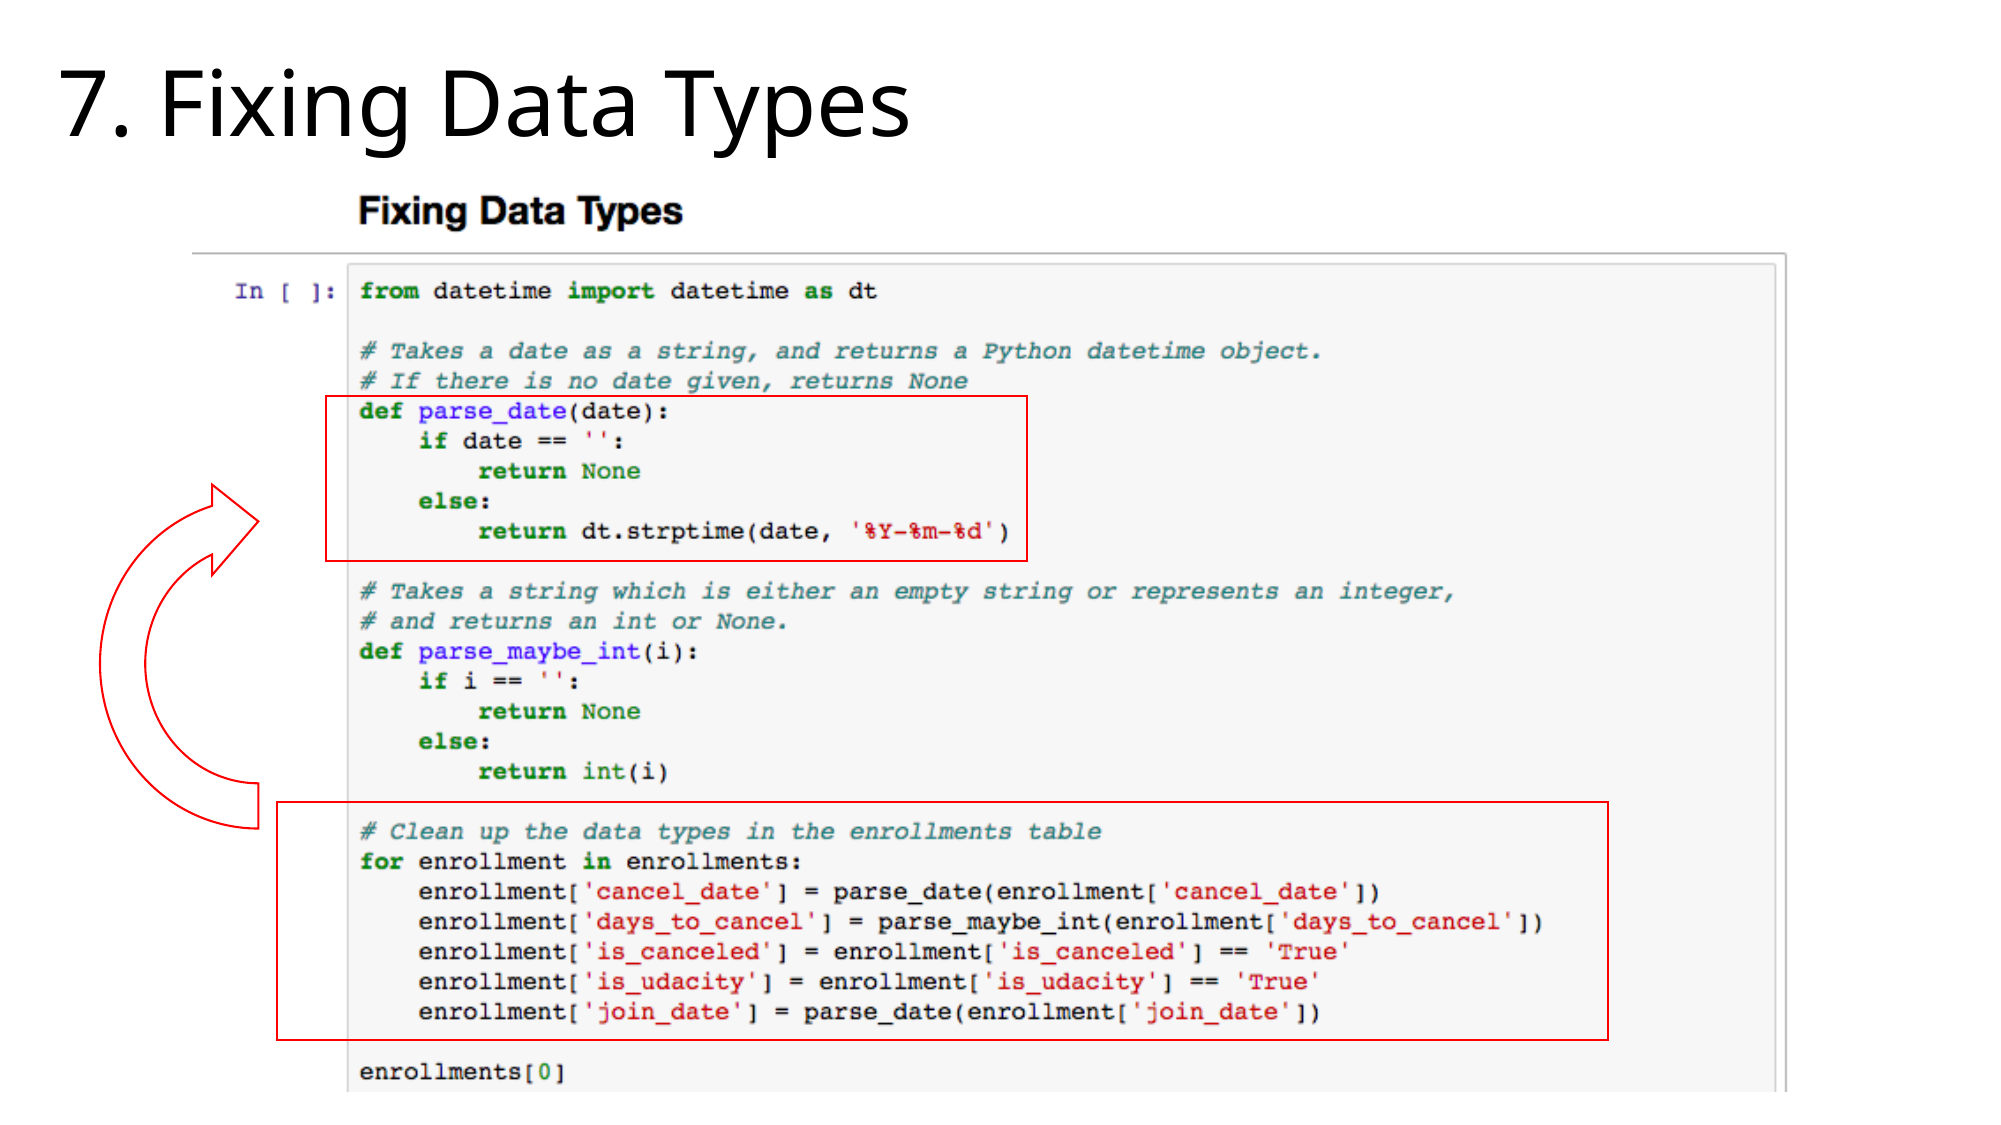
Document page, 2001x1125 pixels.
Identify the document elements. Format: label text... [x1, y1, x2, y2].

picture [192, 191, 1789, 1092]
text_box [98, 512, 192, 815]
title 7. Fixing Data Types [42, 47, 1750, 167]
